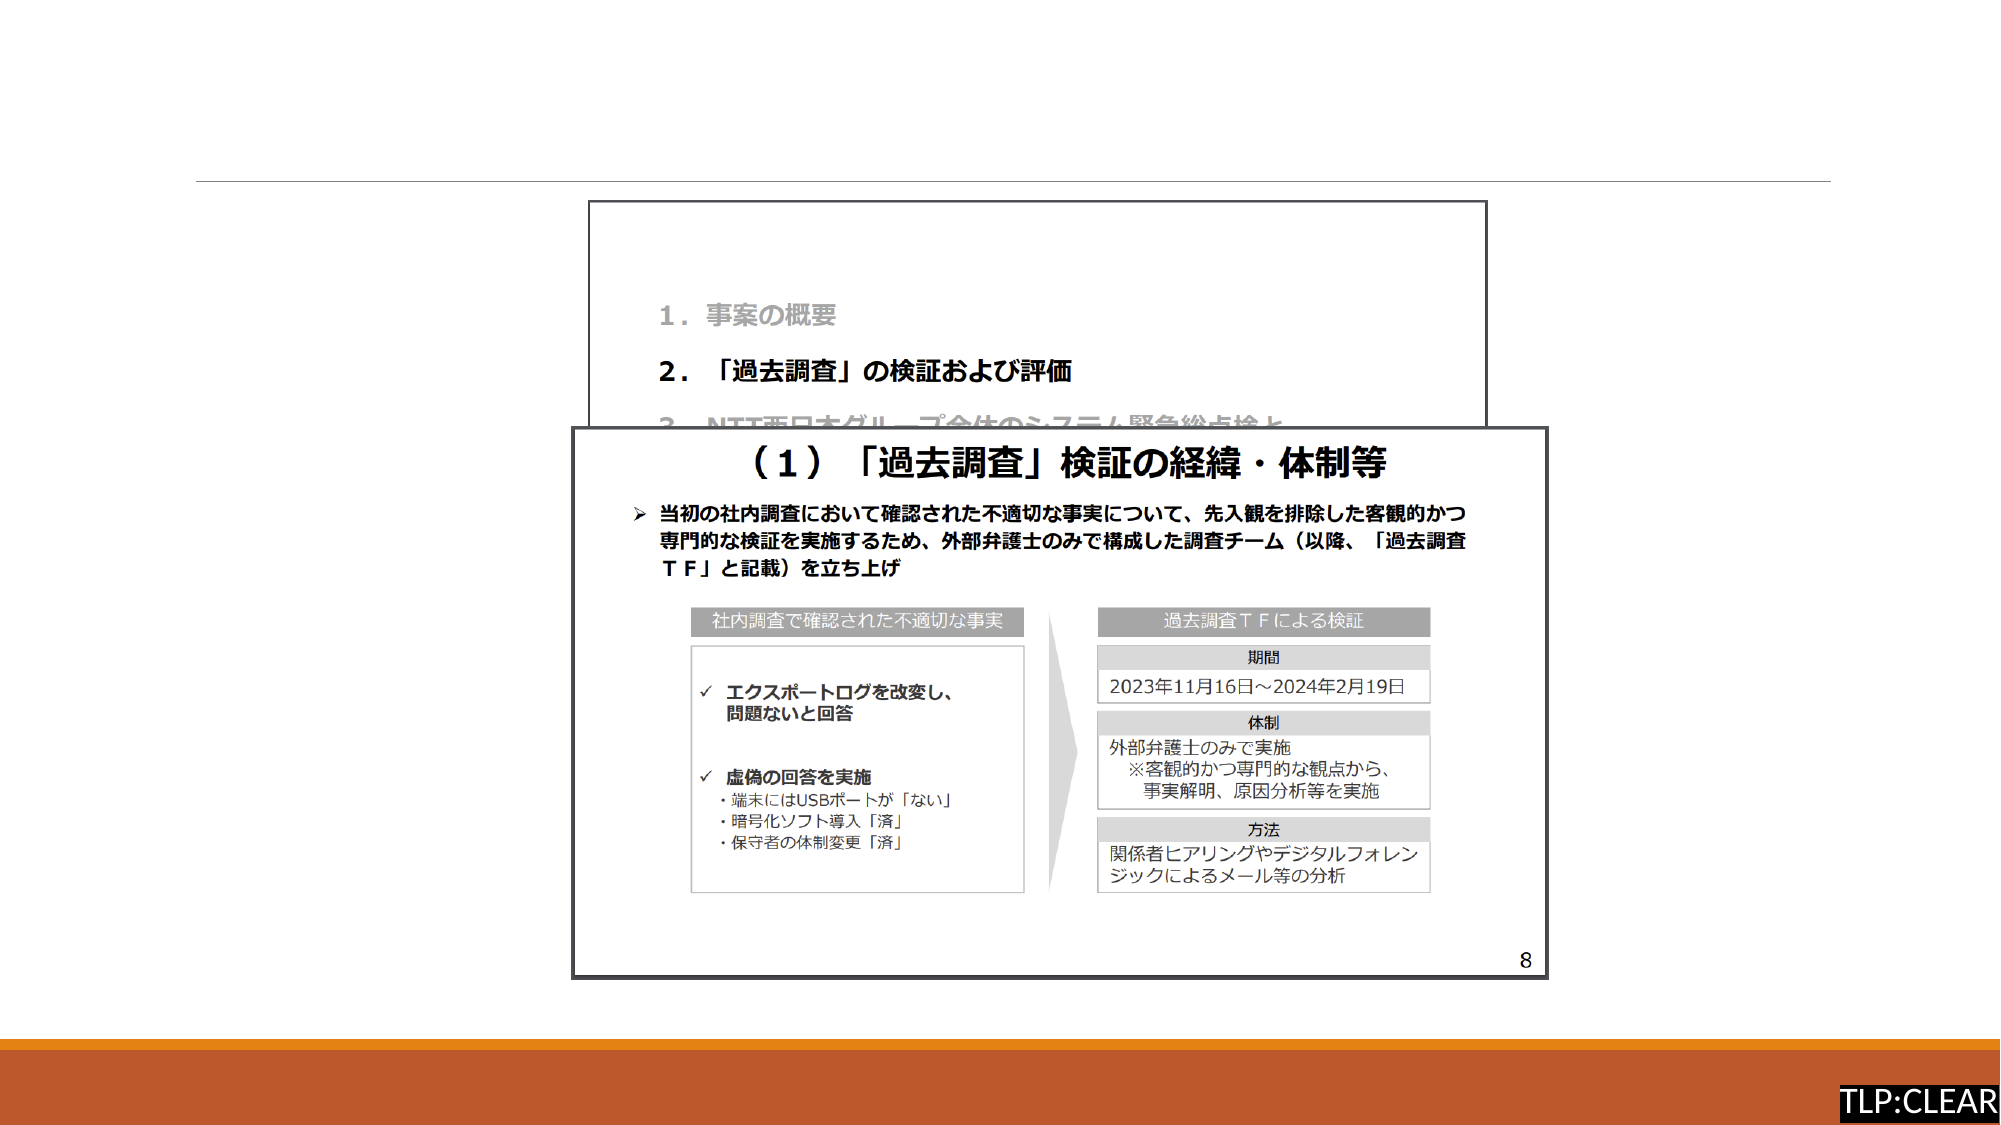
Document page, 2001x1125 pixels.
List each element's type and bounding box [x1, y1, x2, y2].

picture [571, 200, 1550, 981]
